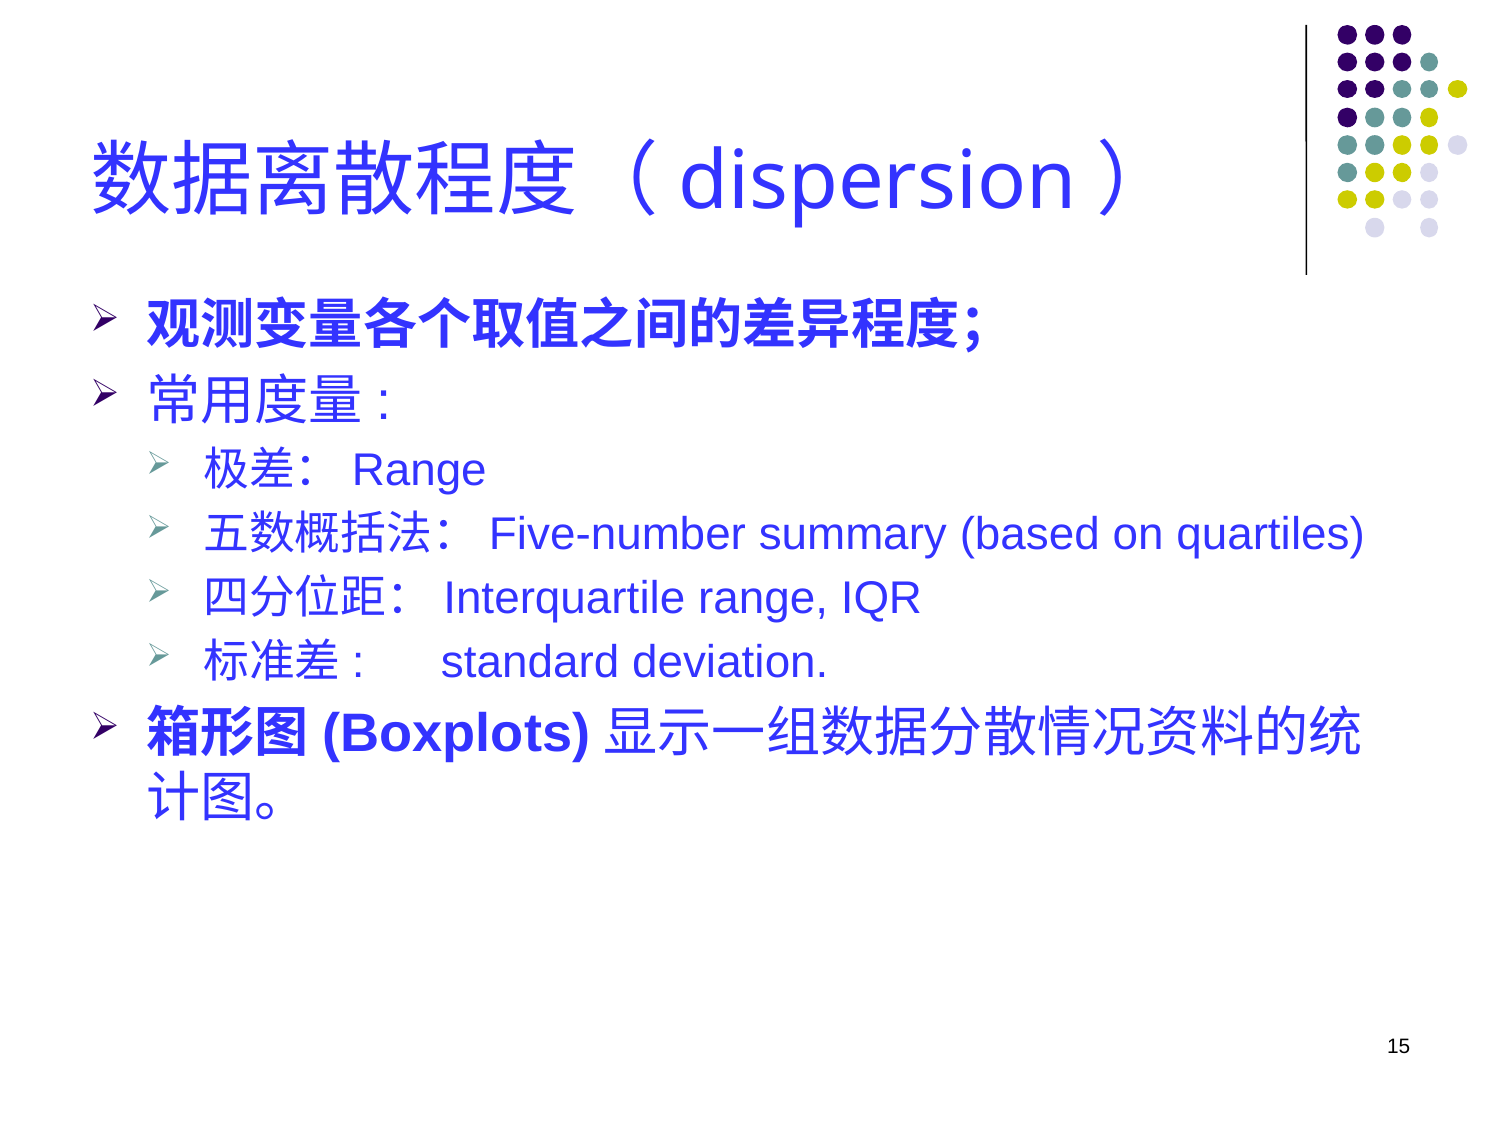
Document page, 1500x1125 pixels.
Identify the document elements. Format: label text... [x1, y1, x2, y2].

slide_number 15 [1074, 1024, 1426, 1101]
list 观测变量各个取值之间的差异程度； 常用度量: 极差：Range 五数概括法：Five-number summary (based on quartiles) 四分位距：Interquartile range, IQR 标准差: standard deviation. 箱形图(Boxplots)显示一组数据分散情况资料的统计图。 [75, 282, 1425, 1006]
title 数据离散程度（dispersion） [75, 20, 1313, 233]
